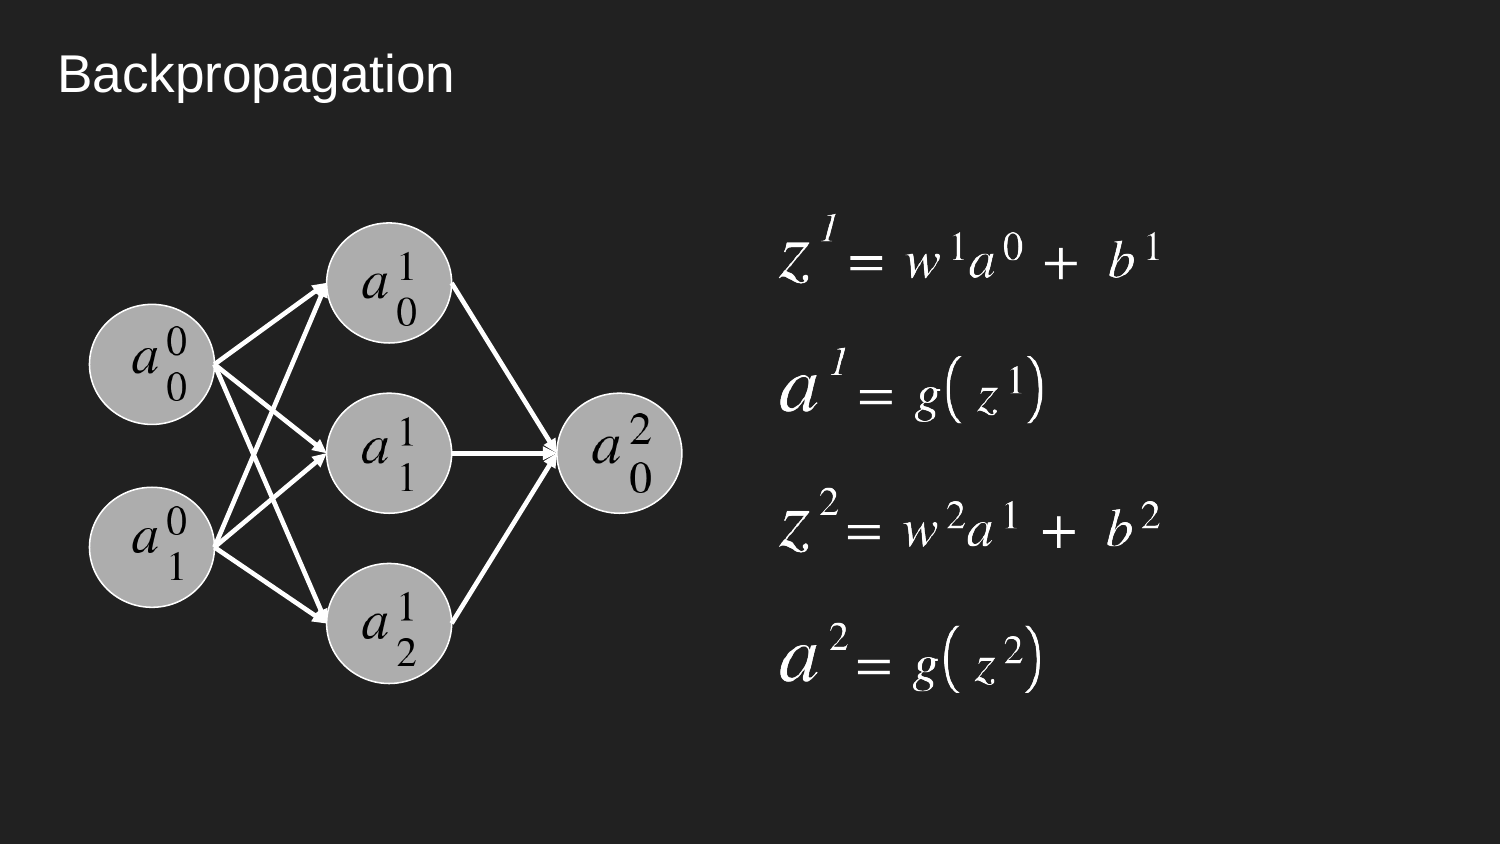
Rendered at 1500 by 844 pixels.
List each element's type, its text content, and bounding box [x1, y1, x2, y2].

text_box [89, 304, 208, 425]
title Backpropagation [42, 24, 1441, 119]
picture [130, 506, 187, 580]
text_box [214, 282, 327, 452]
picture [130, 326, 187, 401]
text_box [89, 487, 208, 608]
text_box [562, 393, 682, 514]
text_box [451, 452, 558, 624]
picture [778, 213, 1164, 694]
picture [361, 591, 418, 666]
text_box [332, 393, 446, 514]
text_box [451, 282, 558, 452]
picture [361, 250, 418, 326]
picture [361, 415, 418, 491]
text_box [327, 563, 451, 684]
text_box [326, 222, 452, 343]
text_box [214, 547, 327, 624]
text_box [214, 452, 327, 546]
picture [591, 413, 652, 494]
